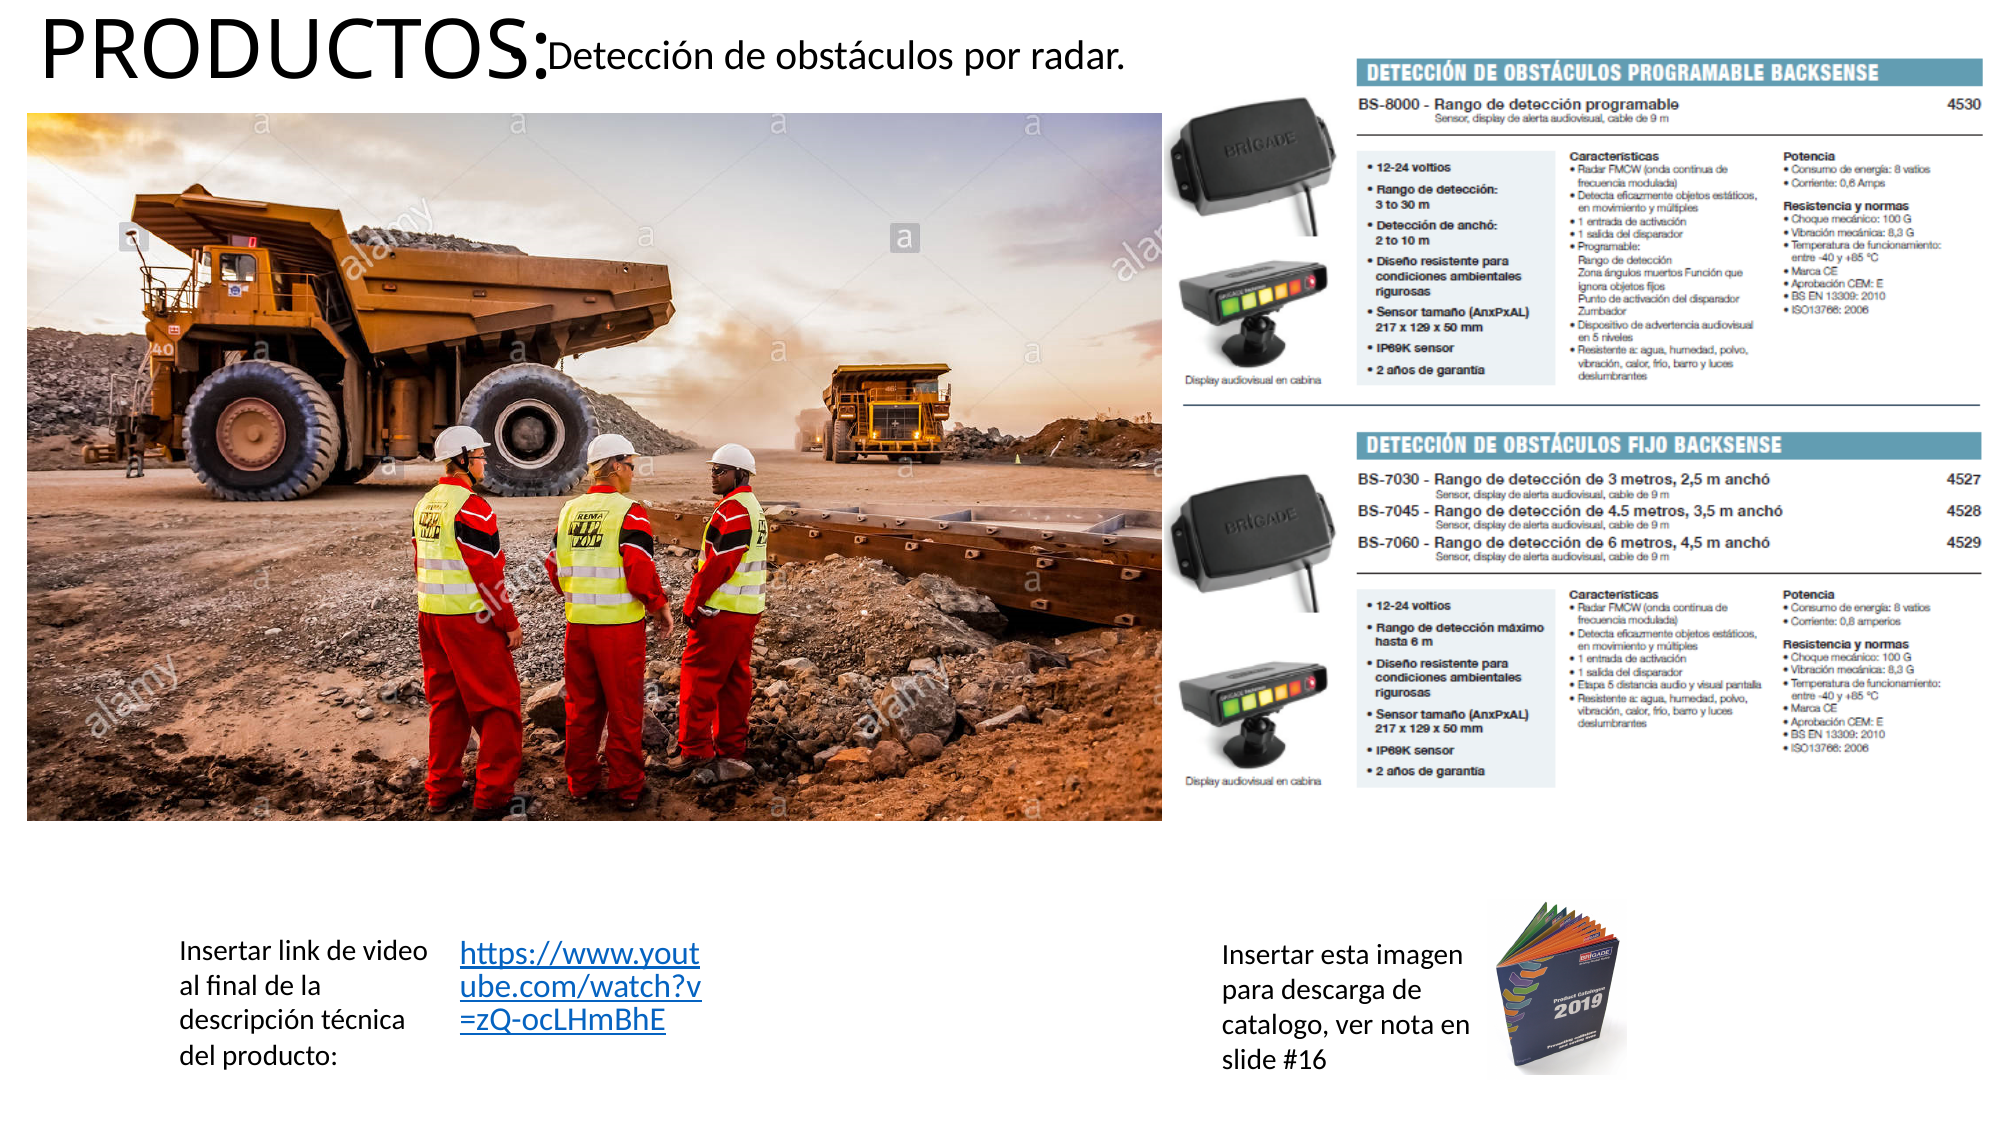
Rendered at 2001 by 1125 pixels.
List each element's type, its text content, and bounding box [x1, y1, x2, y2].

text_box Insertar link de video al final de la descripción técnica del producto: [164, 923, 464, 1079]
text_box https://www.youtube.com/watch?v=zQ-ocLHmBhE [464, 923, 727, 979]
text_box Insertar esta imagen para descarga de catalogo, ver nota en slide #16 [1207, 928, 1488, 1083]
picture [1164, 56, 1994, 792]
picture [1487, 899, 1627, 1080]
title PRODUCTOS: [23, 0, 671, 105]
picture [27, 112, 1162, 821]
list Detección de obstáculos por radar. [494, 26, 1176, 87]
